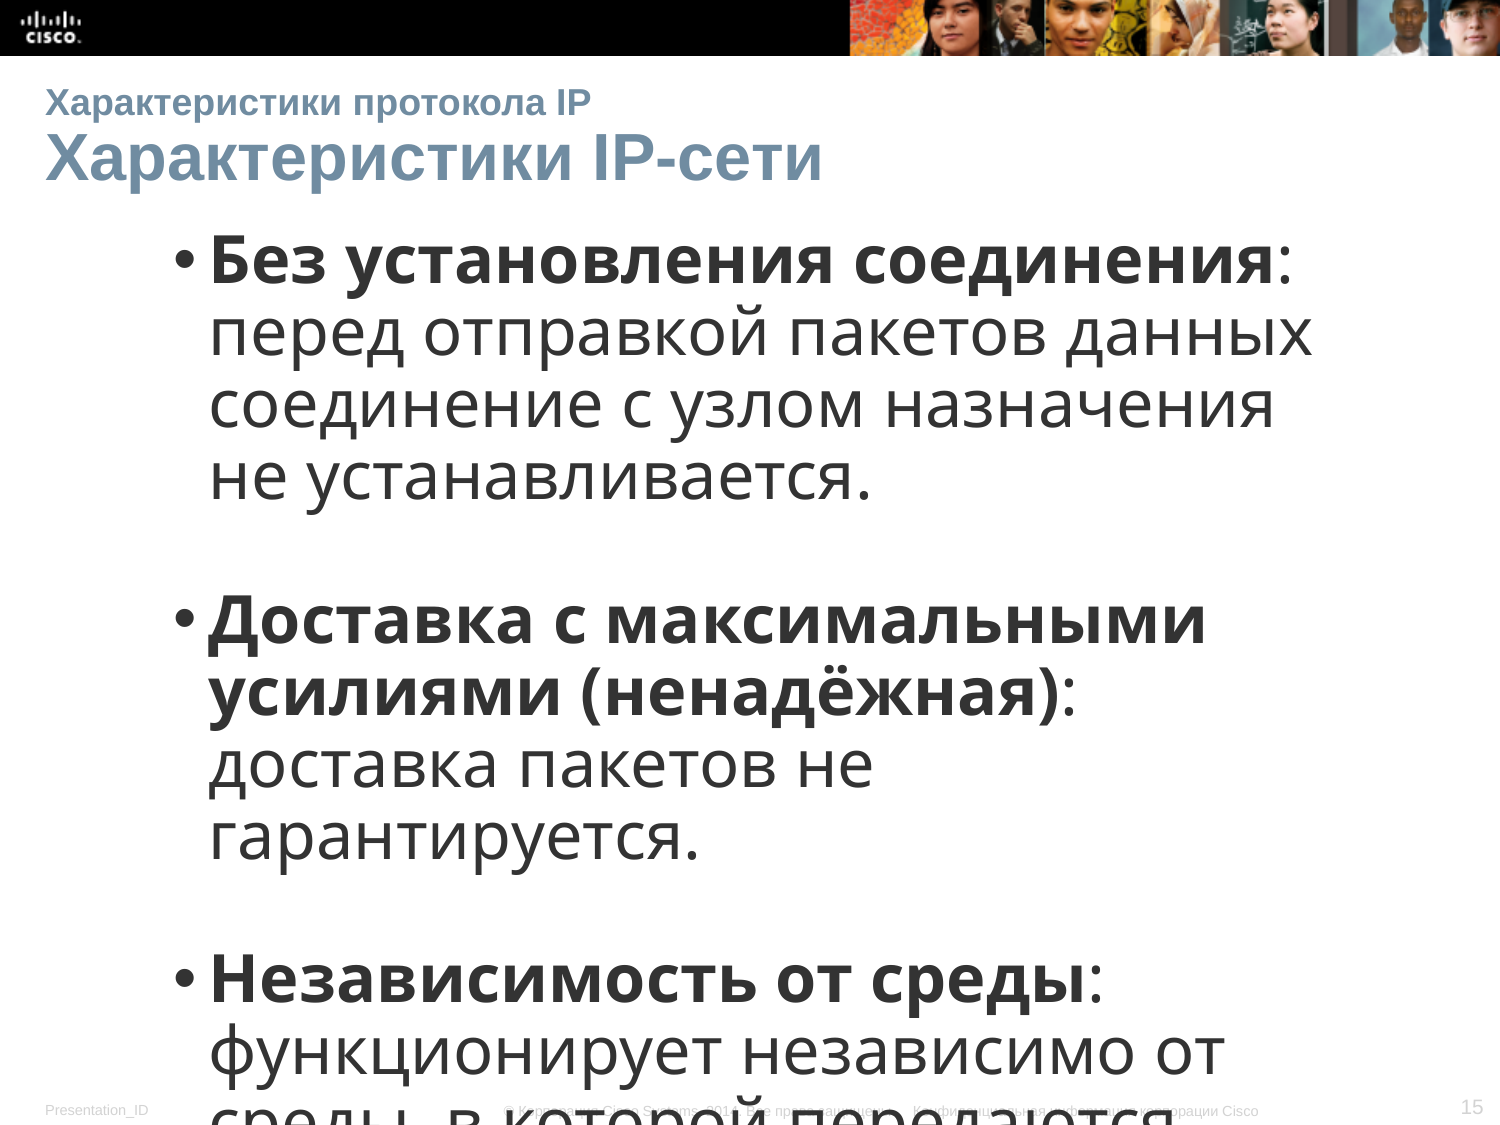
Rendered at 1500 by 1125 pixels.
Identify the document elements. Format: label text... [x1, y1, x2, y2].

title Характеристики протокола IP Характеристики IP-сети [31, 64, 1471, 203]
text_box Без установления соединения: перед отправкой пакетов данных соединение с узлом назначения не устанавливается. Доставка с максимальными усилиями (ненадёжная): доставка пакетов не гарантируется. Независимость от среды: функционирует независимо от среды, в которой передаются данные. [158, 218, 1382, 1125]
picture [0, 0, 1500, 56]
